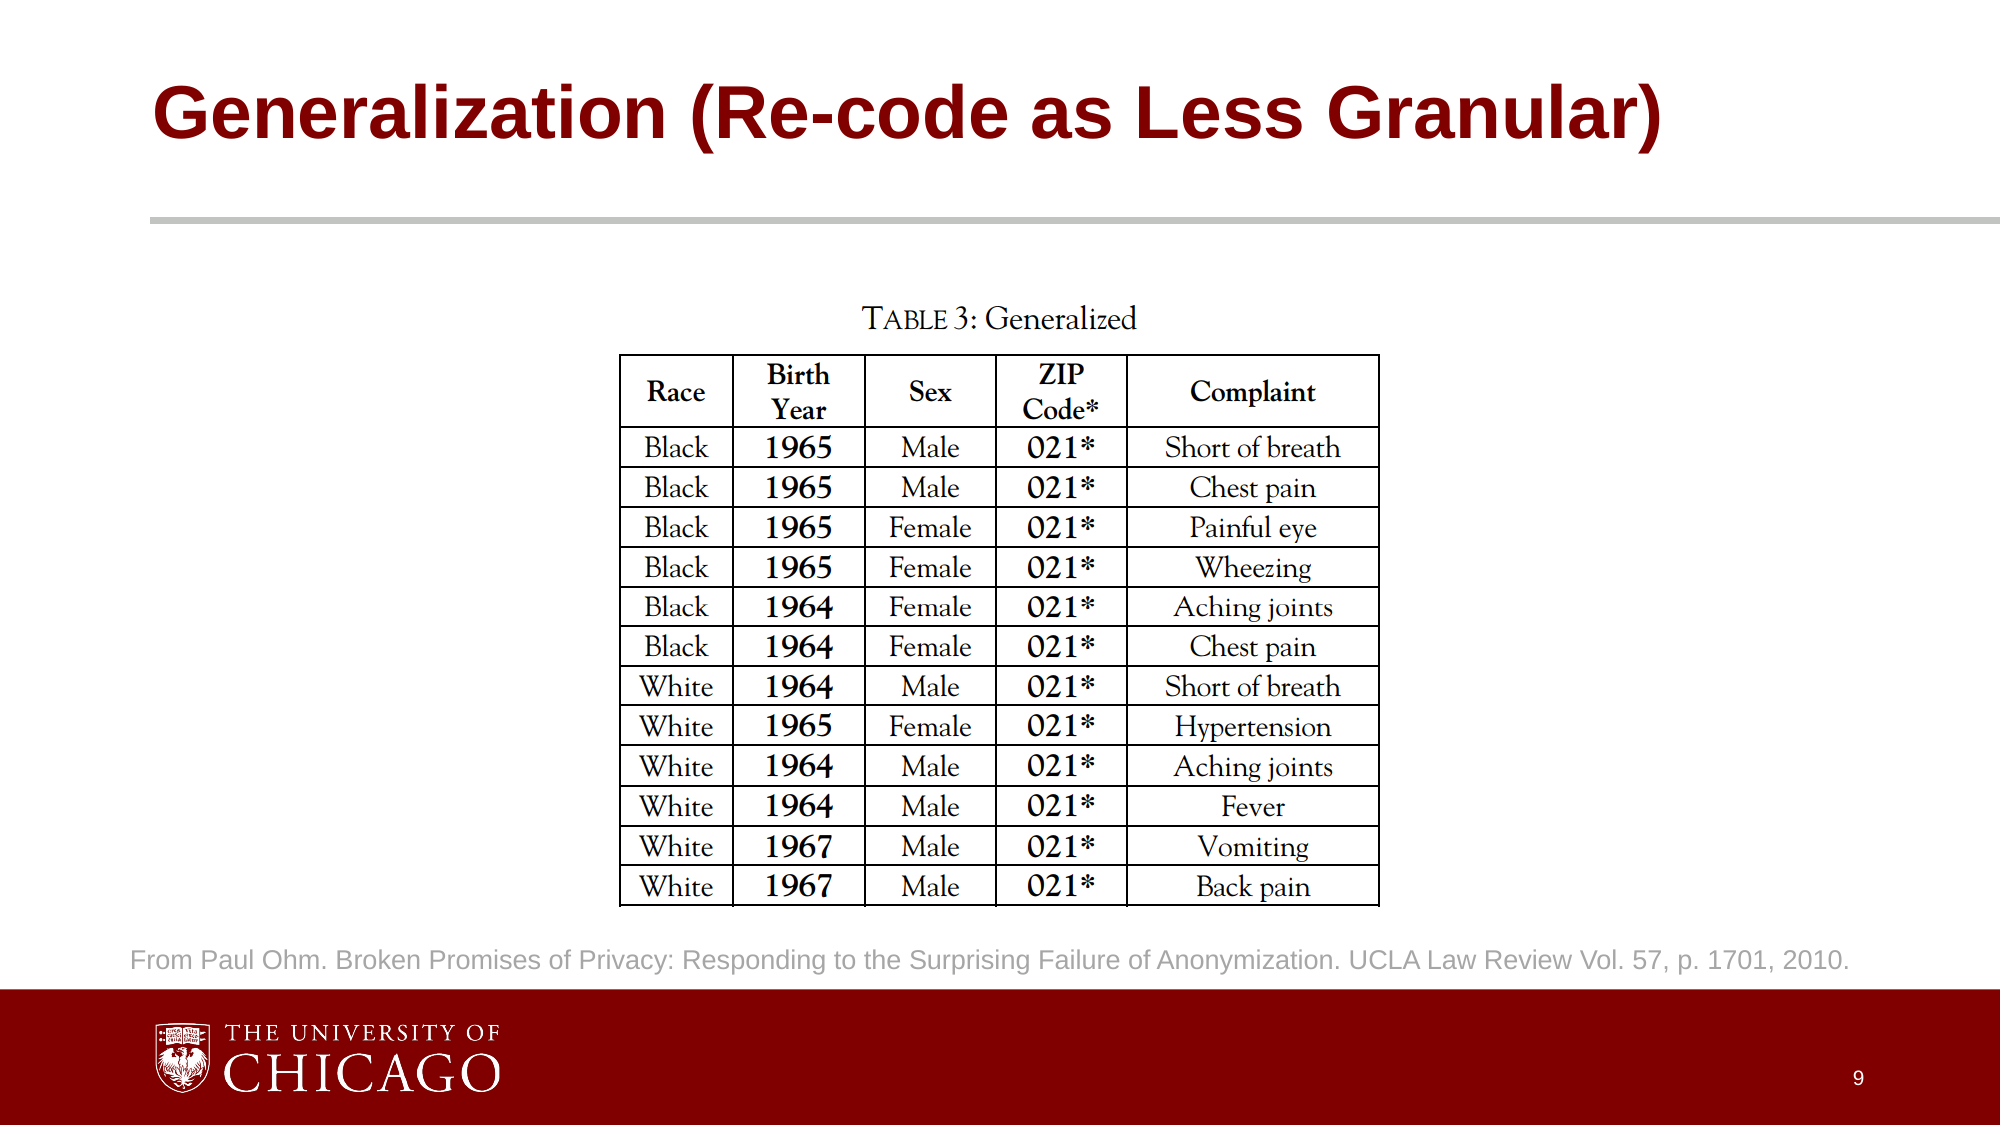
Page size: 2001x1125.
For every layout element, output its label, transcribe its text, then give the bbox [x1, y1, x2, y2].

title Generalization (Re-code as Less Granular) [137, 0, 1863, 218]
text_box From Paul Ohm. Broken Promises of Privacy: Responding to the Surprising Failure of Anonymization. UCLA Law Review Vol. 57, p. 1701, 2010. [115, 934, 1958, 983]
picture [589, 281, 1411, 929]
slide_number 9 [1412, 1046, 1880, 1107]
